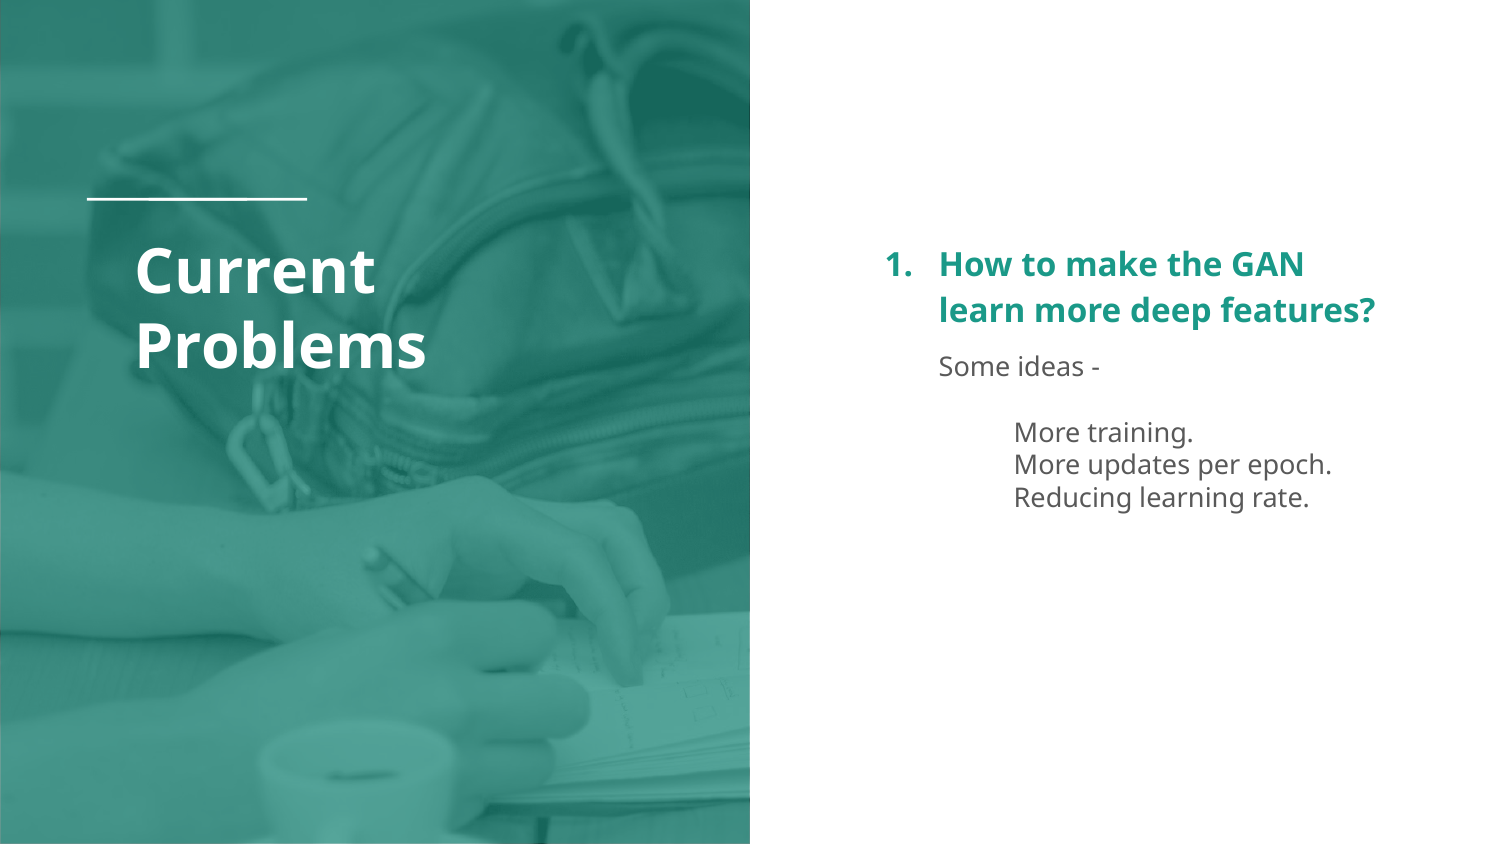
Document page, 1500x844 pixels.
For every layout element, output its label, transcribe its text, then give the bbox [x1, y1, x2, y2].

list How to make the GAN learn more deep features? Some ideas - More training. More updates per epoch. Reducing learning rate. [848, 221, 1403, 593]
title Current Problems [119, 216, 662, 494]
